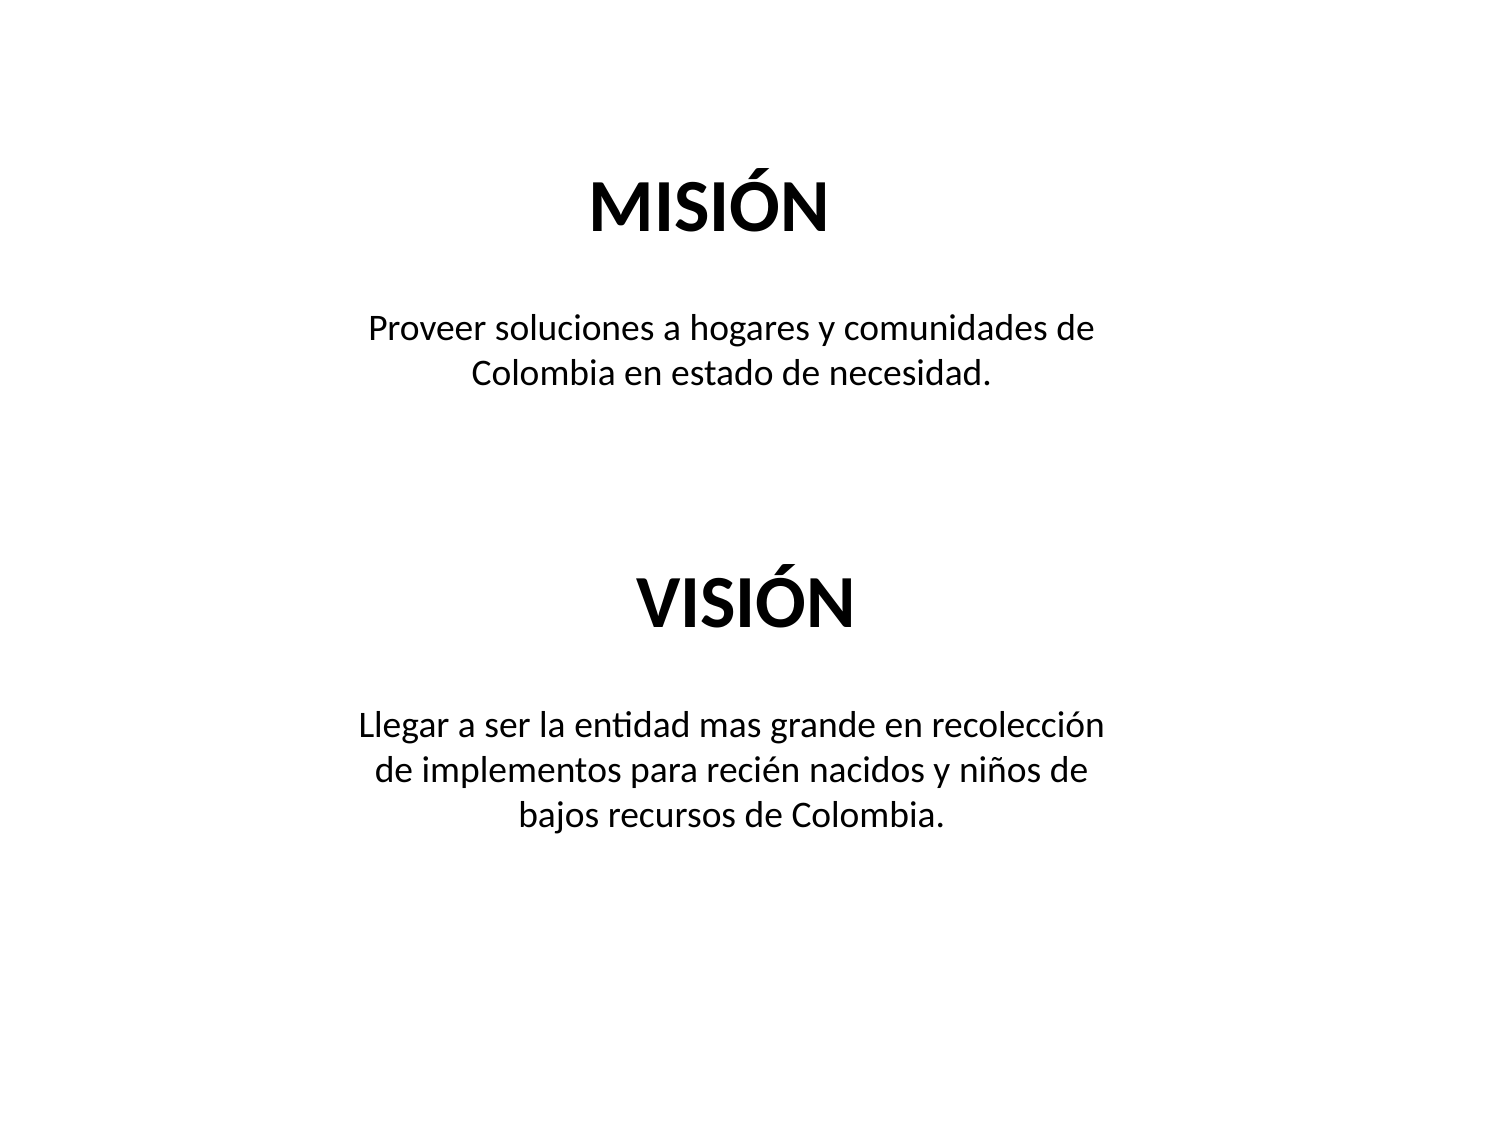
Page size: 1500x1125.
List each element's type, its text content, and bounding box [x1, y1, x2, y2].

text_box Llegar a ser la entidad mas grande en recolección de implementos para recién nacidos y niños de bajos recursos de Colombia. [321, 692, 1144, 843]
text_box MISIÓN [420, 148, 999, 254]
text_box Proveer soluciones a hogares y comunidades de Colombia en estado de necesidad. [321, 295, 1144, 401]
text_box VISIÓN [457, 545, 1035, 651]
